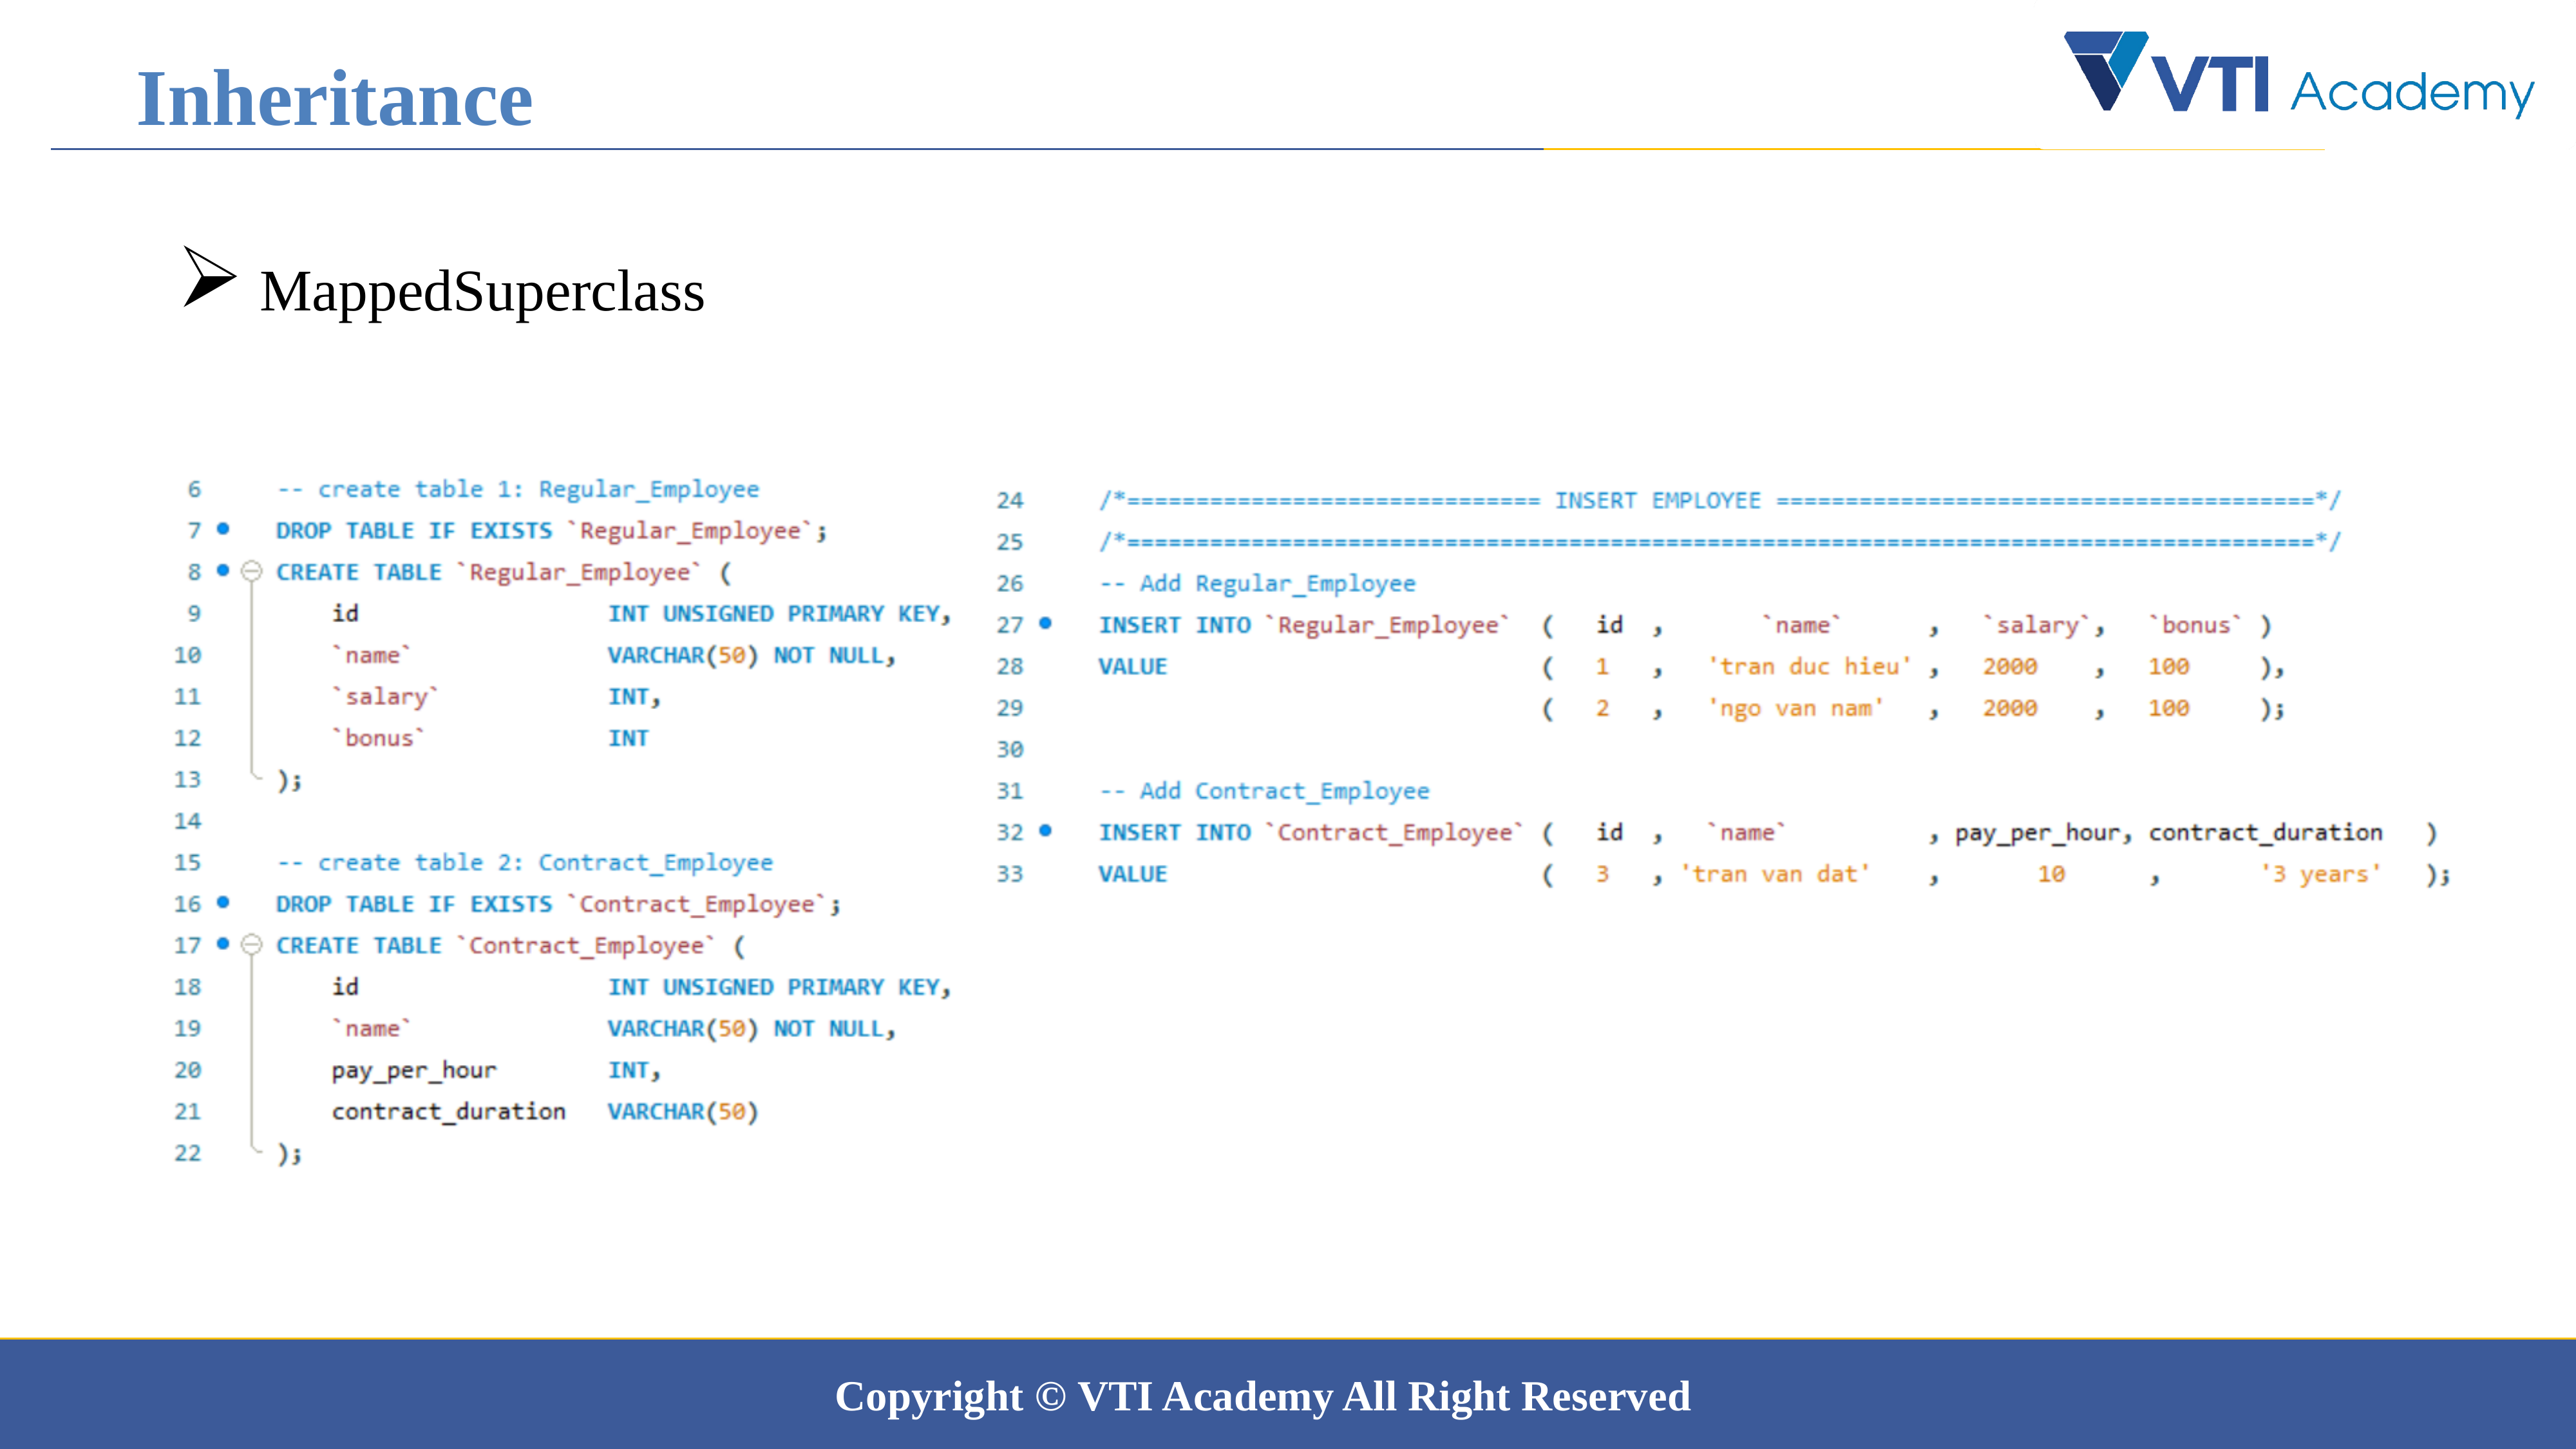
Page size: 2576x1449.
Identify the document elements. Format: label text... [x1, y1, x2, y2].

text_box MappedSuperclass [167, 246, 1243, 368]
picture [2034, 0, 2576, 149]
picture [167, 472, 2460, 1186]
text_box Inheritance [126, 60, 1329, 126]
